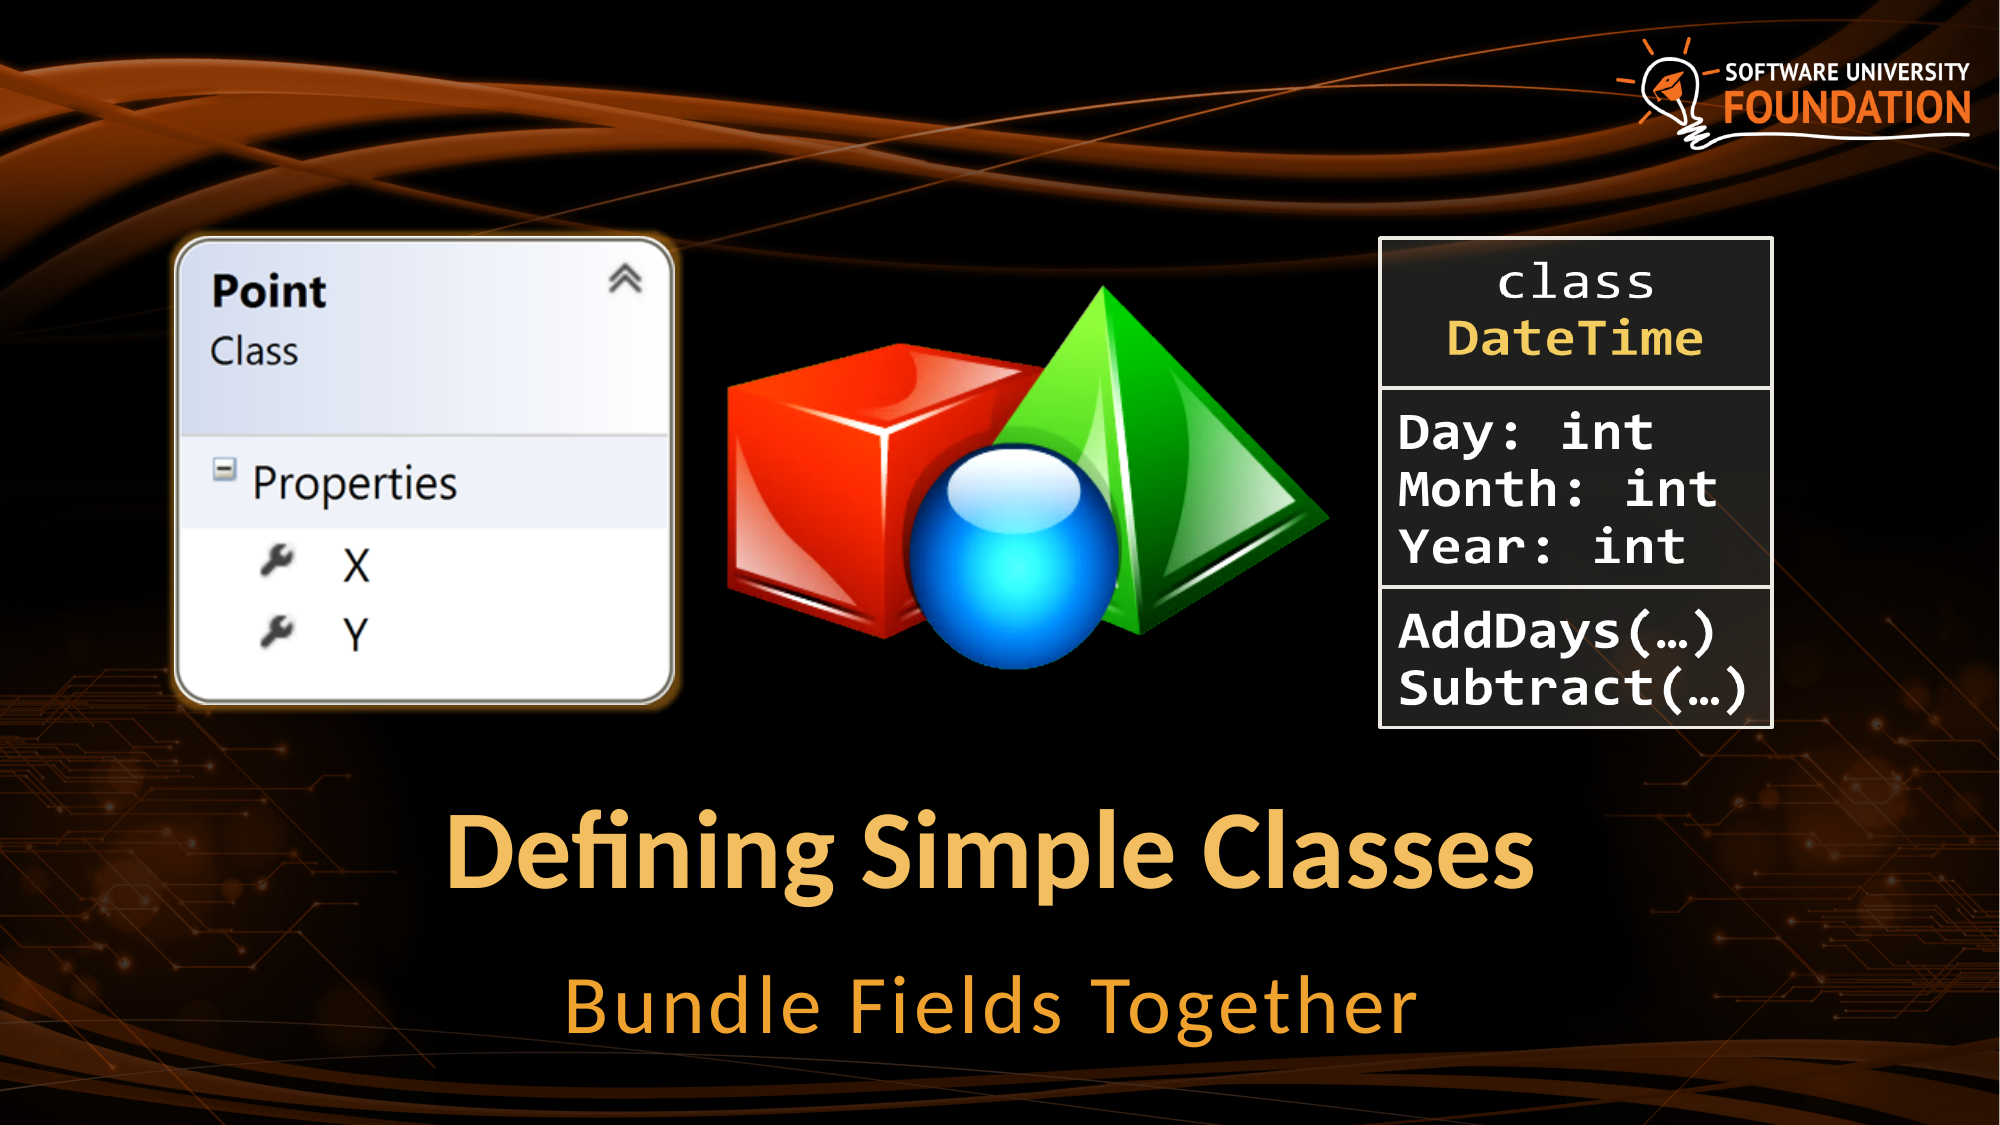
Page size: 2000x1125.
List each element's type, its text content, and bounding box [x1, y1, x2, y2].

picture [0, 0, 2000, 1125]
list Bundle Fields Together [258, 939, 1725, 1053]
title Defining Simple Classes [258, 784, 1725, 919]
